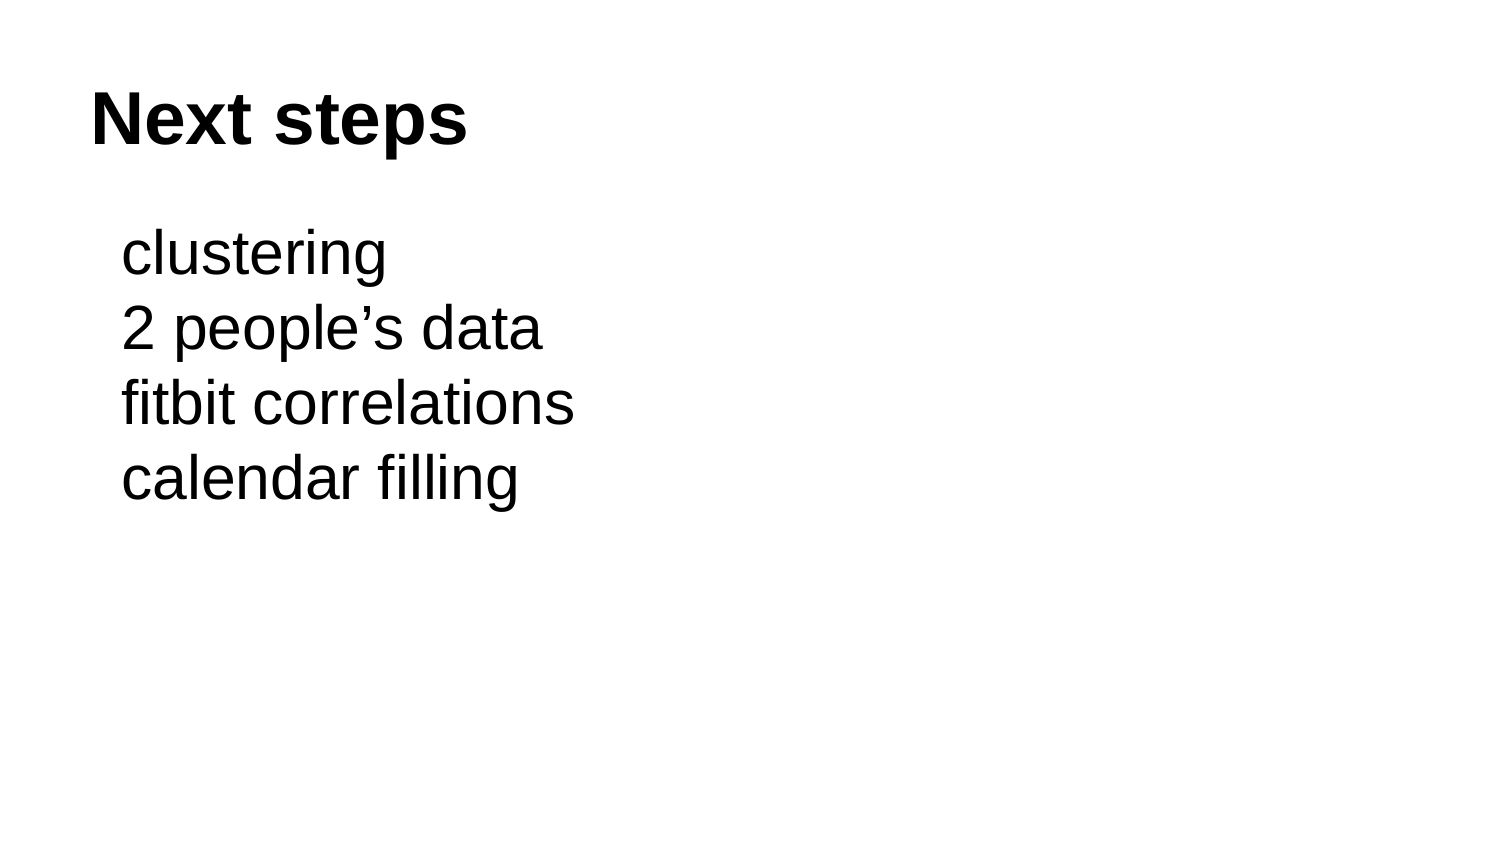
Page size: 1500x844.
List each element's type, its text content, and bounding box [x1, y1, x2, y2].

list clustering 2 people’s data fitbit correlations calendar filling [75, 196, 1425, 808]
title Next steps [75, 33, 1425, 175]
